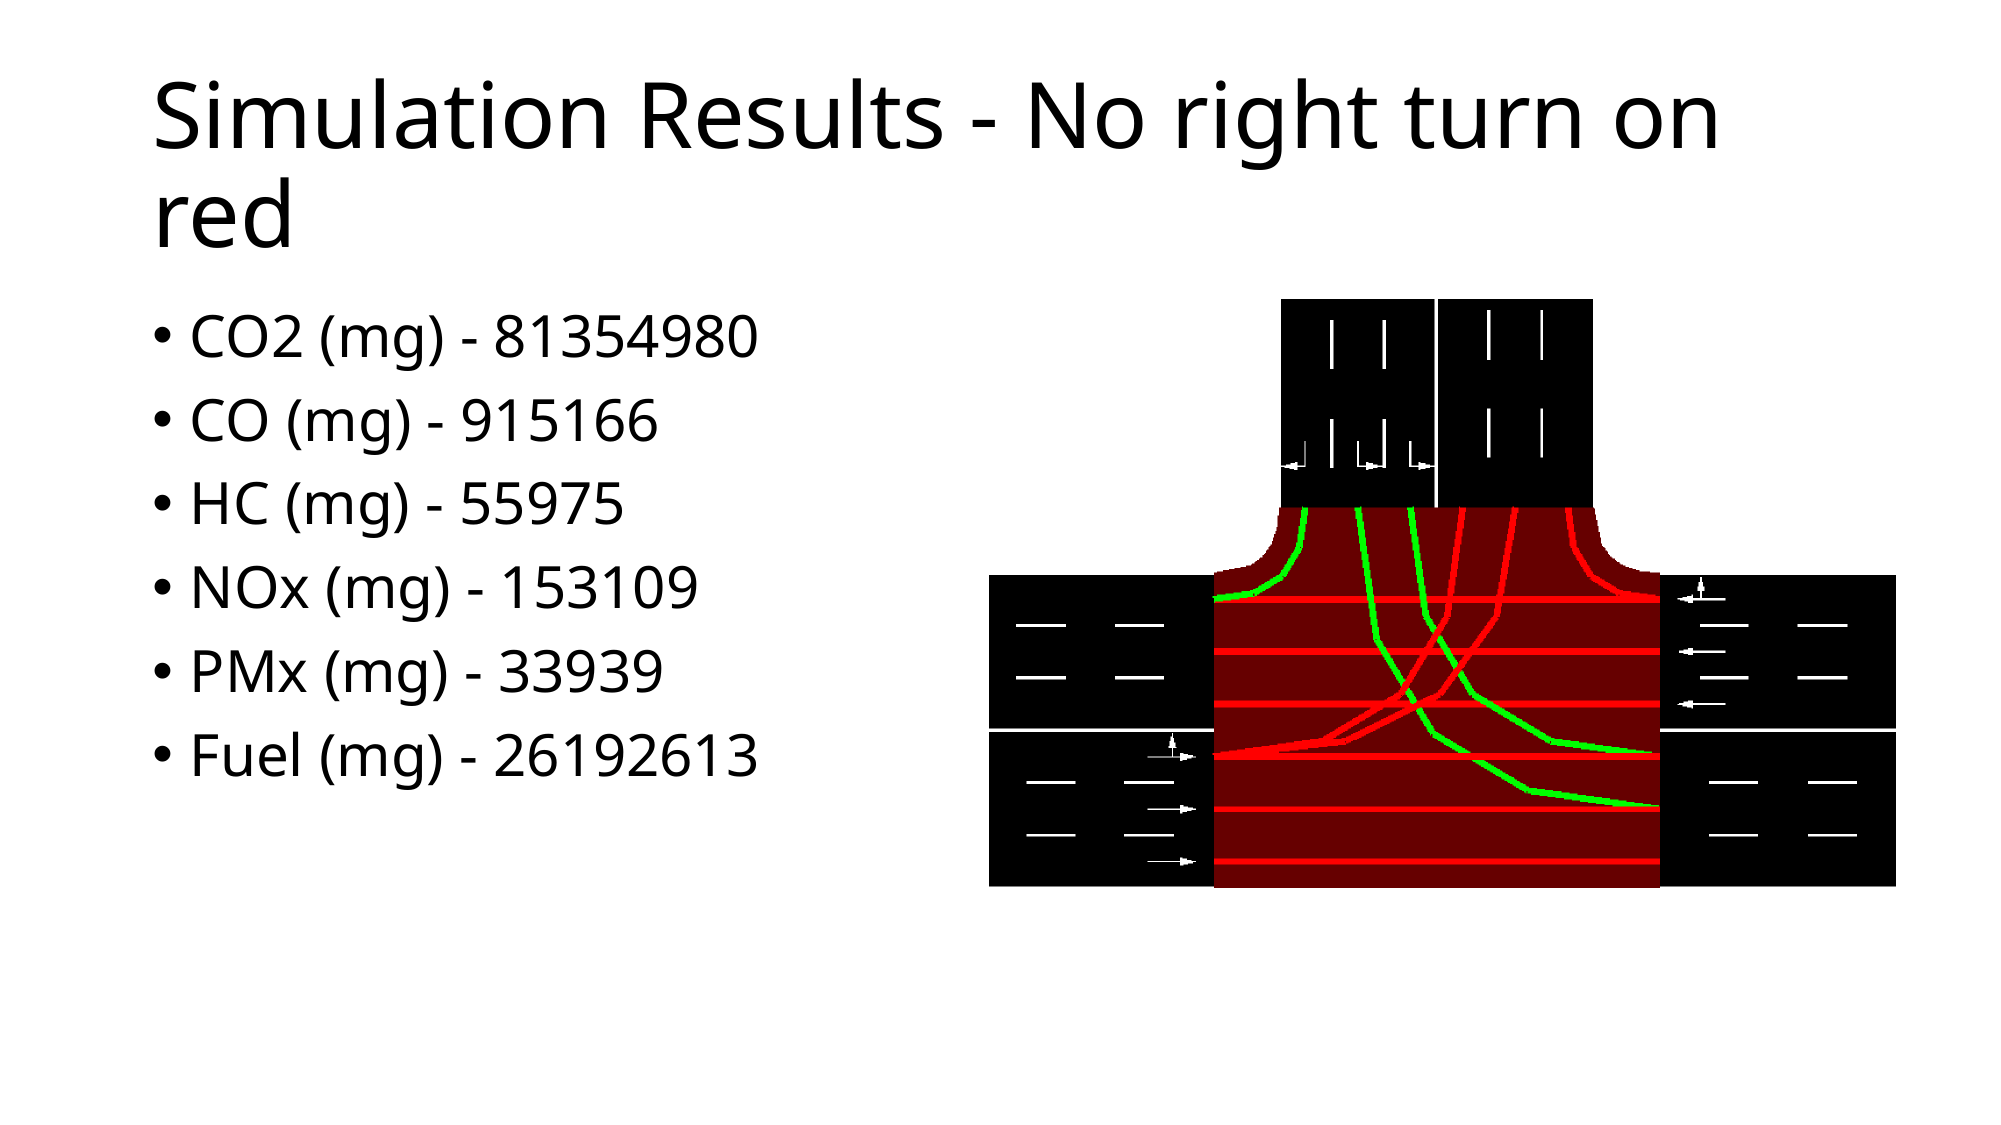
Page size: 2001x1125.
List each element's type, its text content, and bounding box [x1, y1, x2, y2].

title Simulation Results - No right turn on red [137, 59, 1863, 278]
list CO2 (mg) - 81354980 CO (mg) - 915166 HC (mg) - 55975 NOx (mg) - 153109 PMx (mg) - 33939 Fuel (mg) - 26192613 [137, 299, 988, 1014]
picture [988, 298, 1896, 1041]
